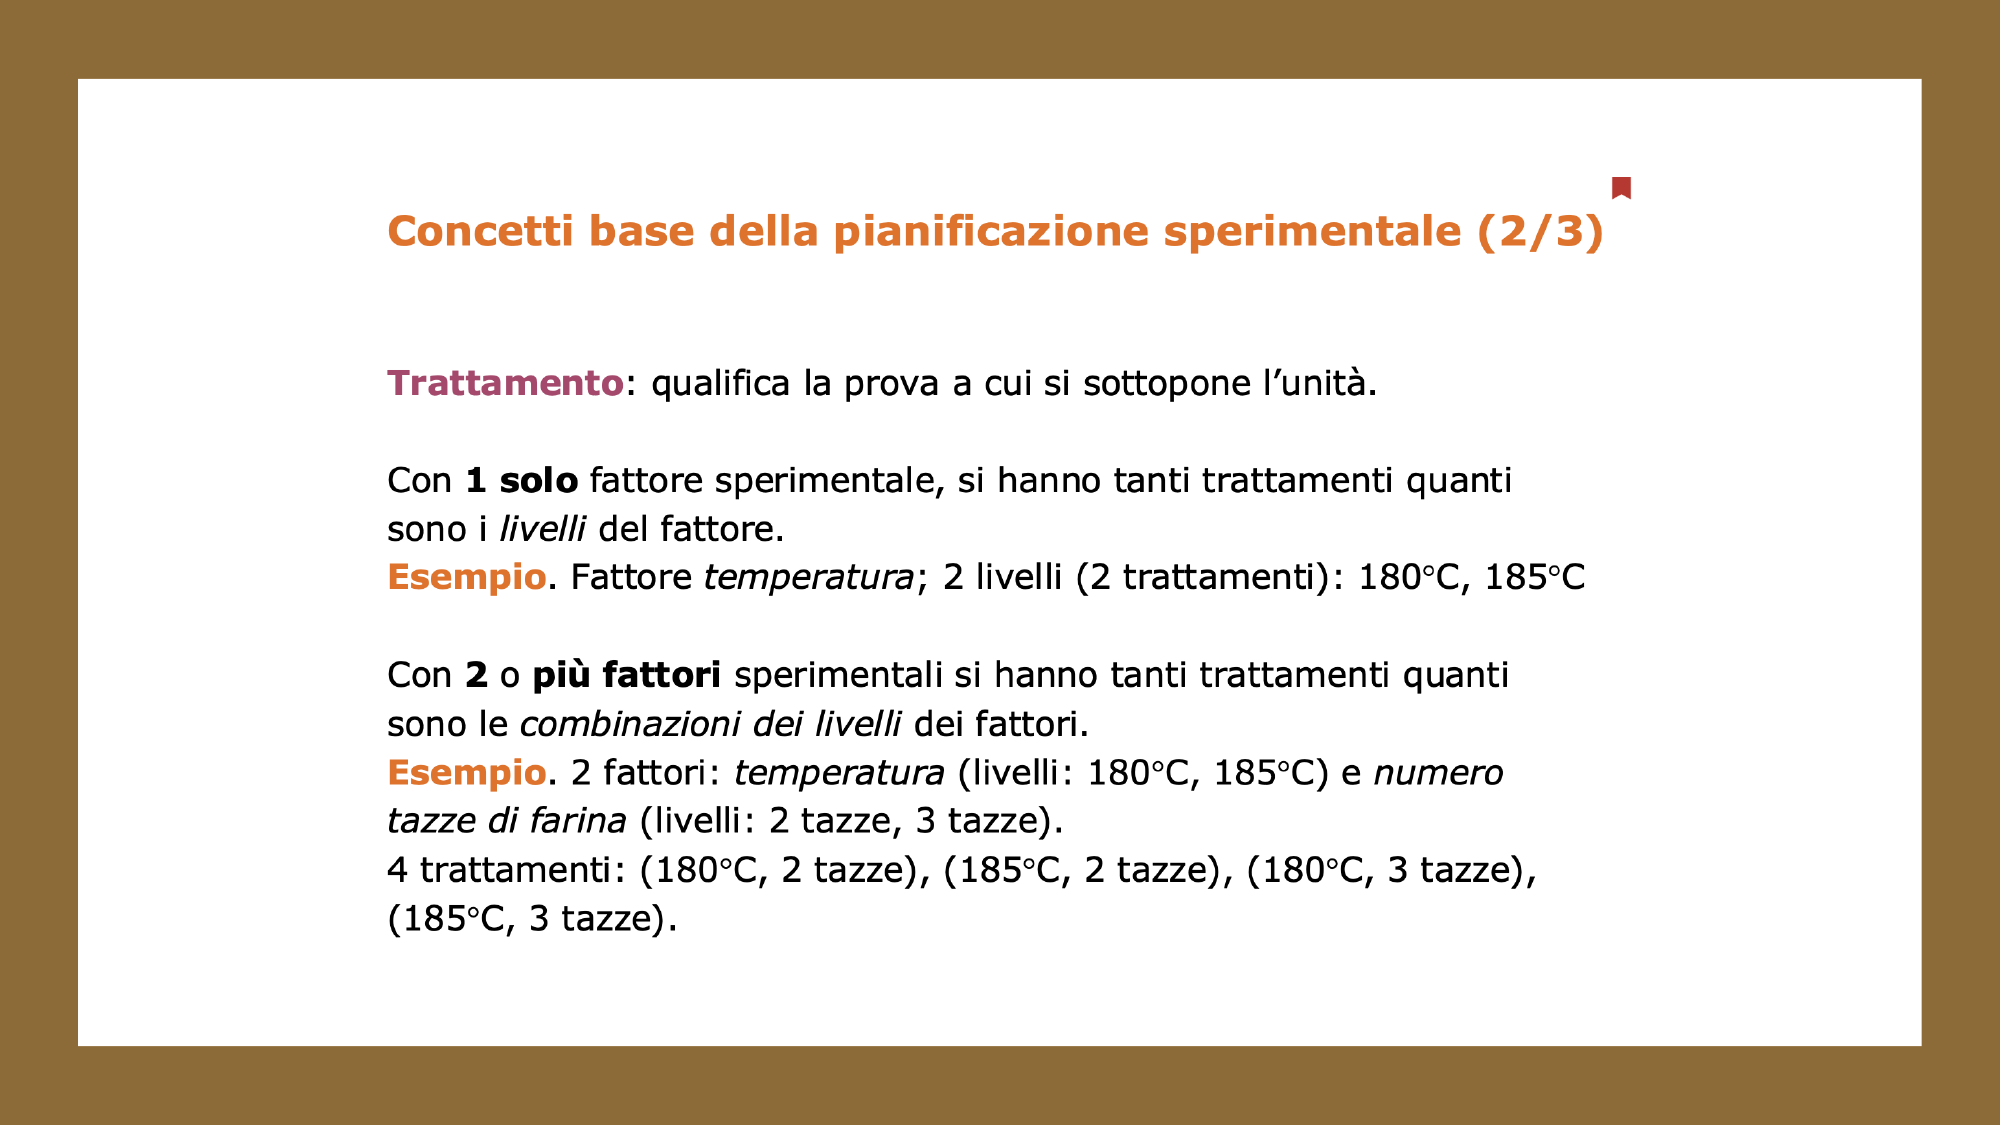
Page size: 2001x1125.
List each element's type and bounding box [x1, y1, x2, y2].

text_box [77, 77, 1923, 1048]
picture [361, 177, 1638, 948]
text_box [0, 0, 2000, 1125]
